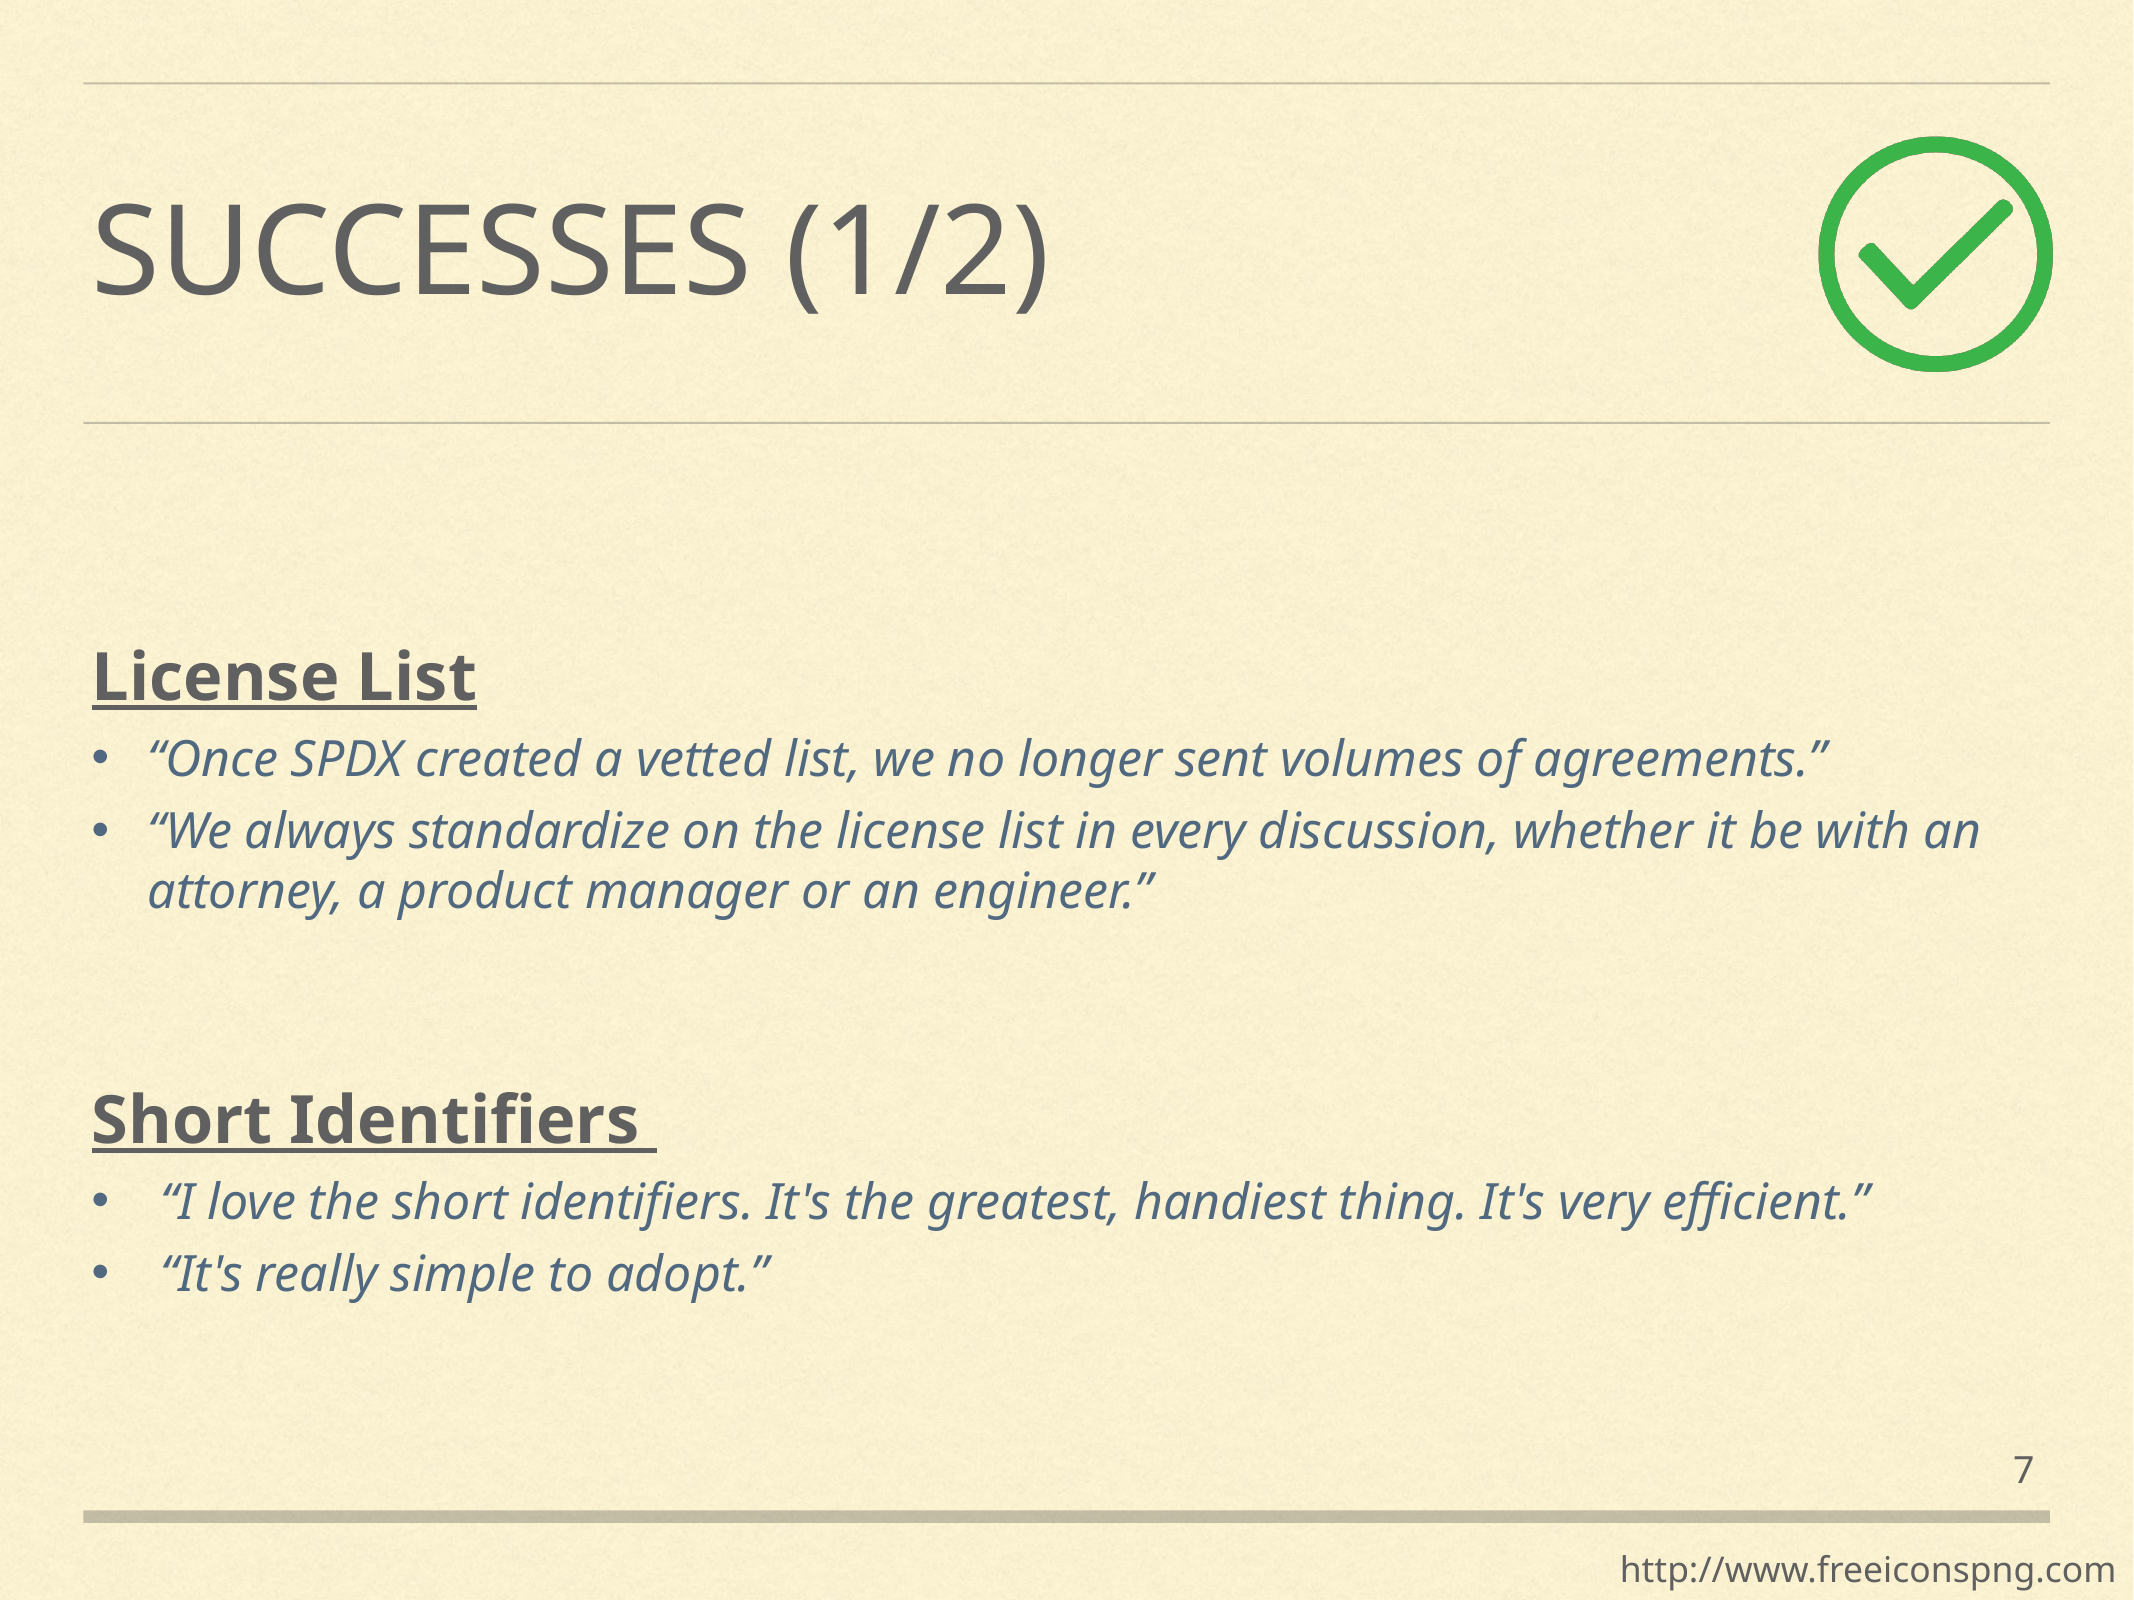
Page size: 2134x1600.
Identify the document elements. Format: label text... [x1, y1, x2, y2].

picture [0, 0, 2134, 1600]
text_box http://www.freeiconspng.com [1605, 1539, 2132, 1597]
slide_number 7 [1995, 1436, 2053, 1499]
list License List “Once SPDX created a vetted list, we no longer sent volumes of agreements.” “We always standardize on the license list in every discussion, whether it be with an attorney, a product manager or an engineer.” Short Identifiers “I love the short identifiers. It's the greatest, handiest thing. It's very efficient.” “It's really simple to adopt.” [82, 497, 2051, 1438]
title Successes (1/2) [82, 97, 2051, 411]
